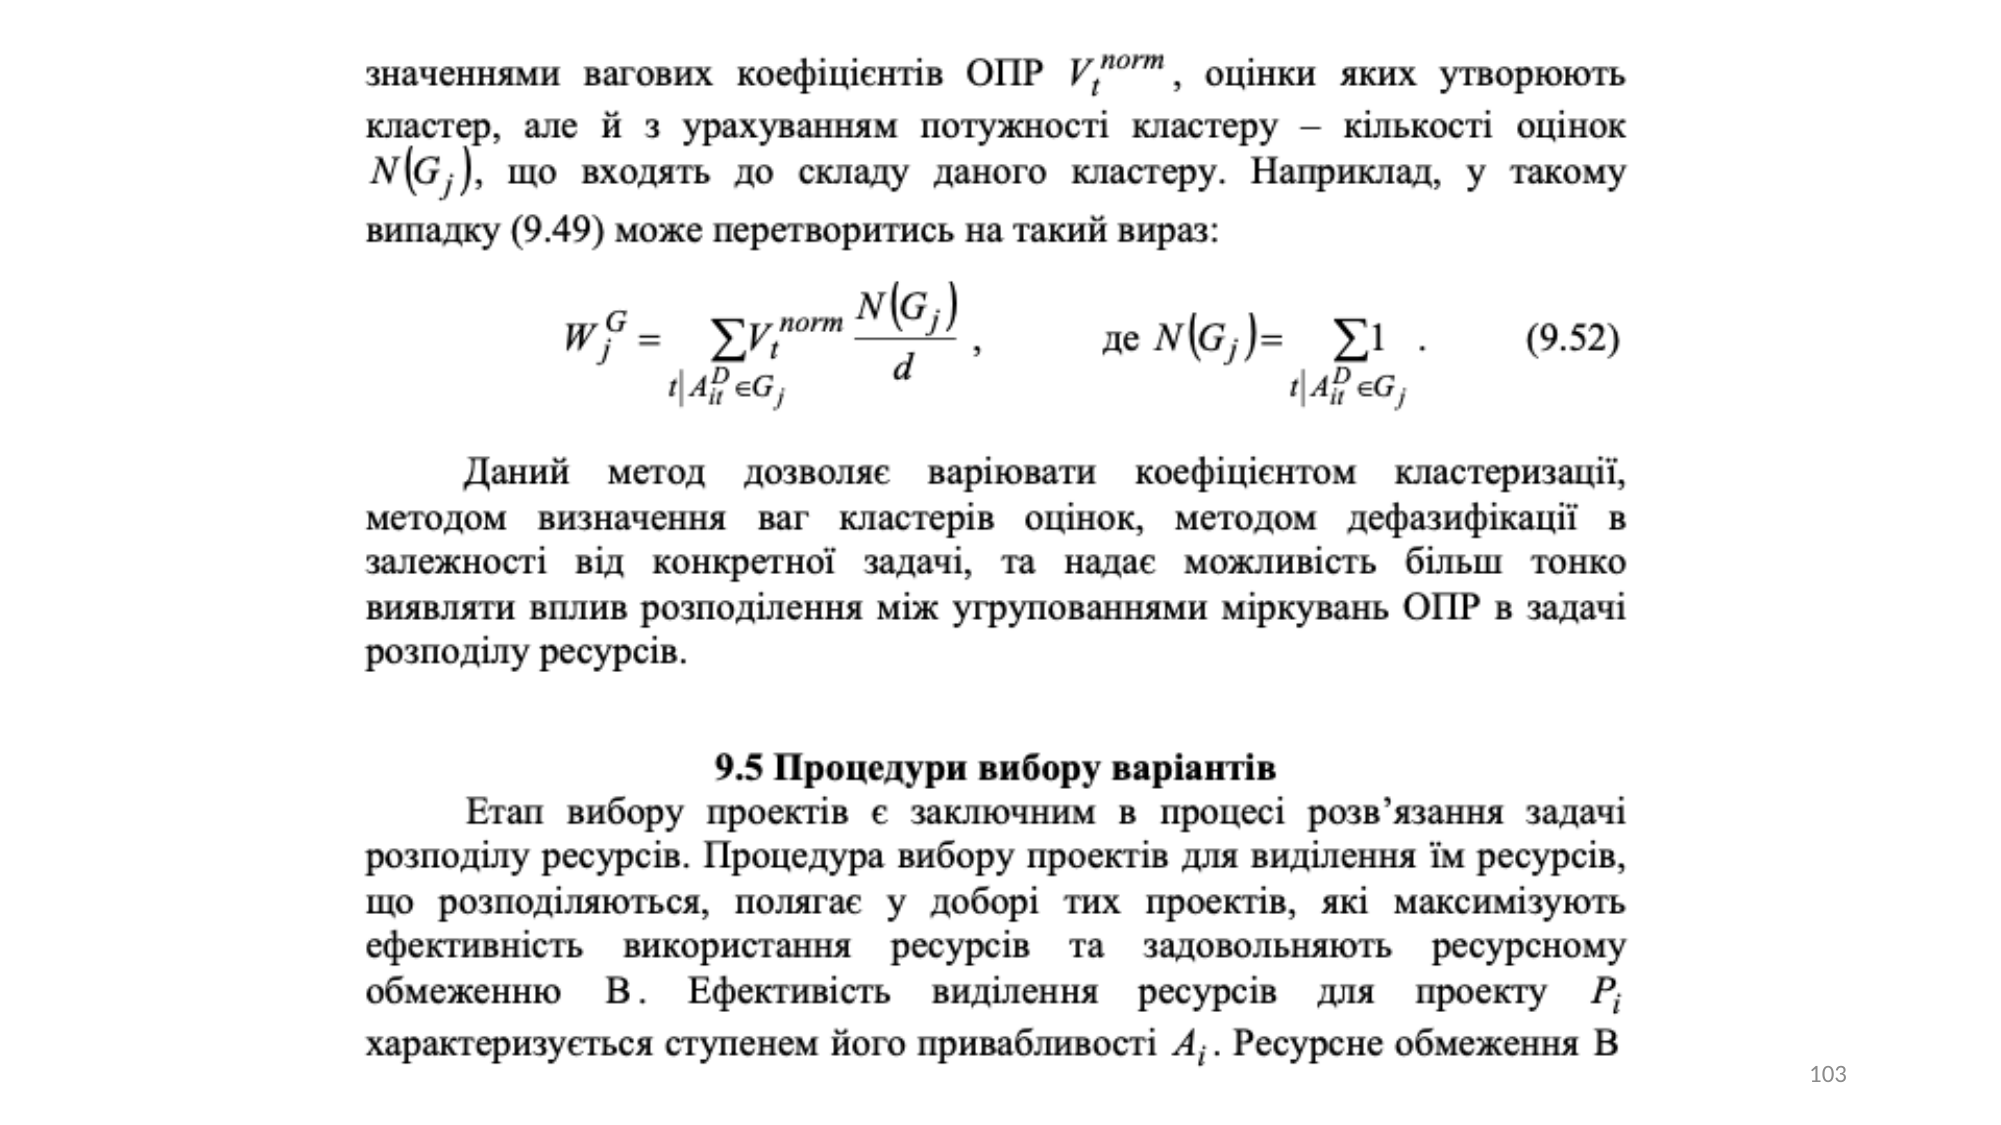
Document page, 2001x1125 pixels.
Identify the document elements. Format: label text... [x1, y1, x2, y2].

slide_number 103 [1412, 1042, 1863, 1103]
picture [338, 40, 1662, 1085]
